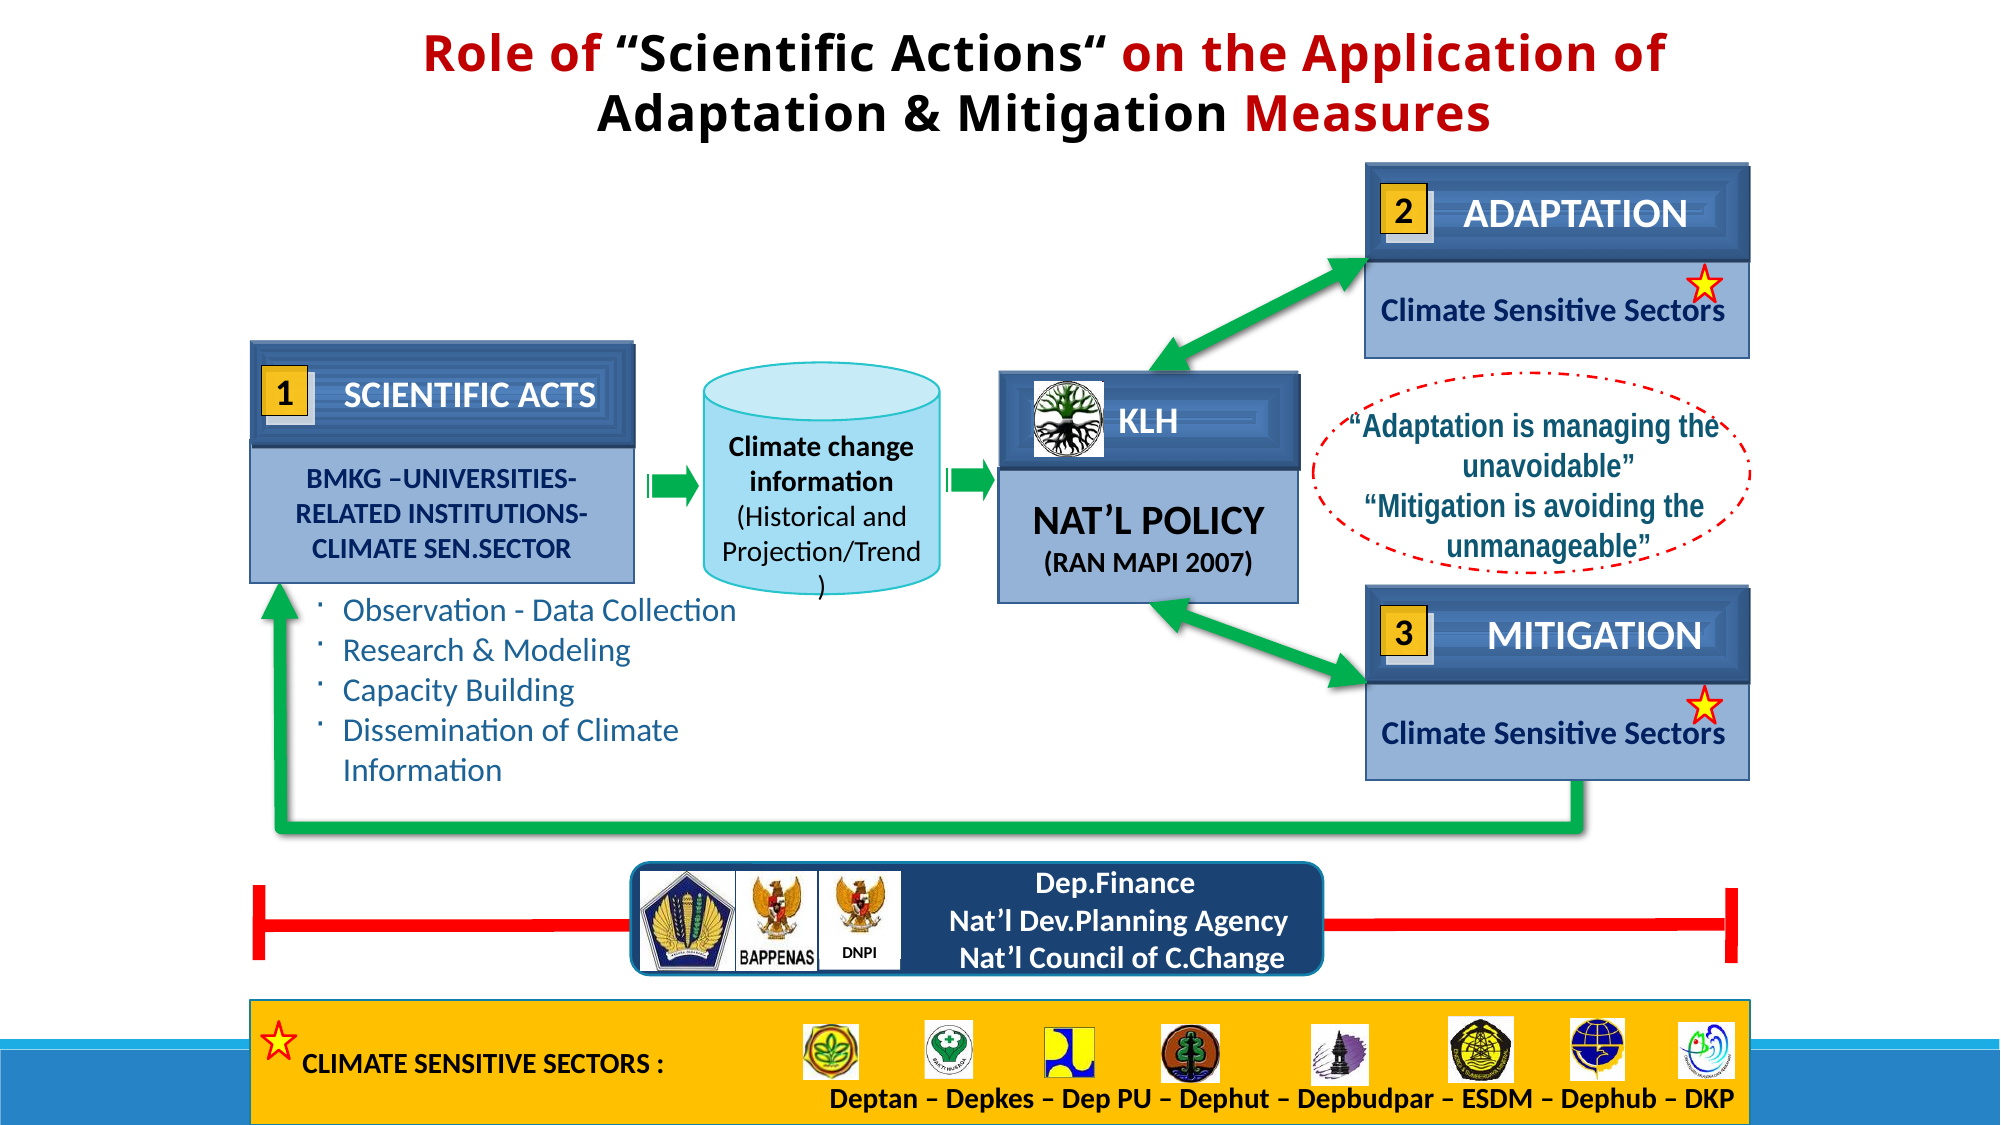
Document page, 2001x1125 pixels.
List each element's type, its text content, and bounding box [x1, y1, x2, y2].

picture [1044, 1027, 1096, 1079]
text_box [945, 467, 949, 493]
text_box SCIENTIFIC ACTS [249, 340, 634, 445]
text_box 1 [261, 365, 308, 416]
picture [640, 870, 818, 972]
text_box CLIMATE SENSITIVE SECTORS : Deptan – Depkes – Dep PU – Dephut – Depbudpar – ESDM – Dephub – DKP [249, 1037, 1750, 1123]
picture [1310, 1024, 1370, 1087]
text_box [1686, 684, 1724, 725]
text_box [836, 663, 1580, 830]
text_box [1486, 571, 1576, 575]
text_box [249, 999, 1751, 1125]
picture [803, 1024, 860, 1081]
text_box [909, 923, 1694, 927]
text_box “Adaptation is managing the unavoidable” “Mitigation is avoiding the unmanageable” [1297, 396, 1771, 571]
text_box [950, 455, 996, 505]
text_box [642, 473, 650, 499]
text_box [1148, 257, 1370, 372]
text_box 2 [1380, 183, 1427, 234]
text_box [260, 1020, 298, 1060]
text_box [303, 923, 637, 927]
text_box [273, 584, 300, 830]
text_box Climate Sensitive Sectors [1365, 685, 1749, 781]
picture [1678, 1021, 1736, 1080]
picture [1161, 1024, 1221, 1083]
text_box MITIGATION [1365, 584, 1749, 681]
text_box [1389, 371, 1675, 396]
picture [1448, 1016, 1514, 1084]
text_box Dep.Finance Nat’l Dev.Planning Agency Nat’l Council of C.Change [906, 935, 1325, 977]
text_box Climate Sensitive Sectors [1377, 263, 1749, 359]
text_box Dep.Finance Nat’l Dev.Planning Agency Nat’l Council of C.Change [629, 861, 1325, 921]
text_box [1148, 602, 1370, 684]
picture [1570, 1017, 1626, 1082]
text_box ADAPTATION [1365, 162, 1749, 259]
text_box [1686, 263, 1724, 304]
picture [1033, 380, 1105, 457]
text_box NAT’L POLICY (RAN MAPI 2007) [998, 467, 1299, 603]
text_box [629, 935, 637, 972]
text_box 3 [1380, 605, 1427, 656]
picture [923, 1019, 974, 1080]
text_box Climate change information (Historical and Projection/Trend) [702, 361, 941, 596]
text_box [818, 870, 901, 971]
text_box [651, 461, 700, 511]
text_box KLH [998, 370, 1299, 467]
text_box 2 [706, 364, 938, 419]
text_box Observation - Data Collection Research & Modeling Capacity Building Dissemination of Climate Information [300, 580, 836, 856]
text_box Role of “Scientific Actions“ on the Application of Adaptation & Mitigation Measures [396, 13, 1693, 149]
text_box BMKG –UNIVERSITIES-RELATED INSTITUTIONS-CLIMATE SEN.SECTOR [249, 445, 634, 584]
